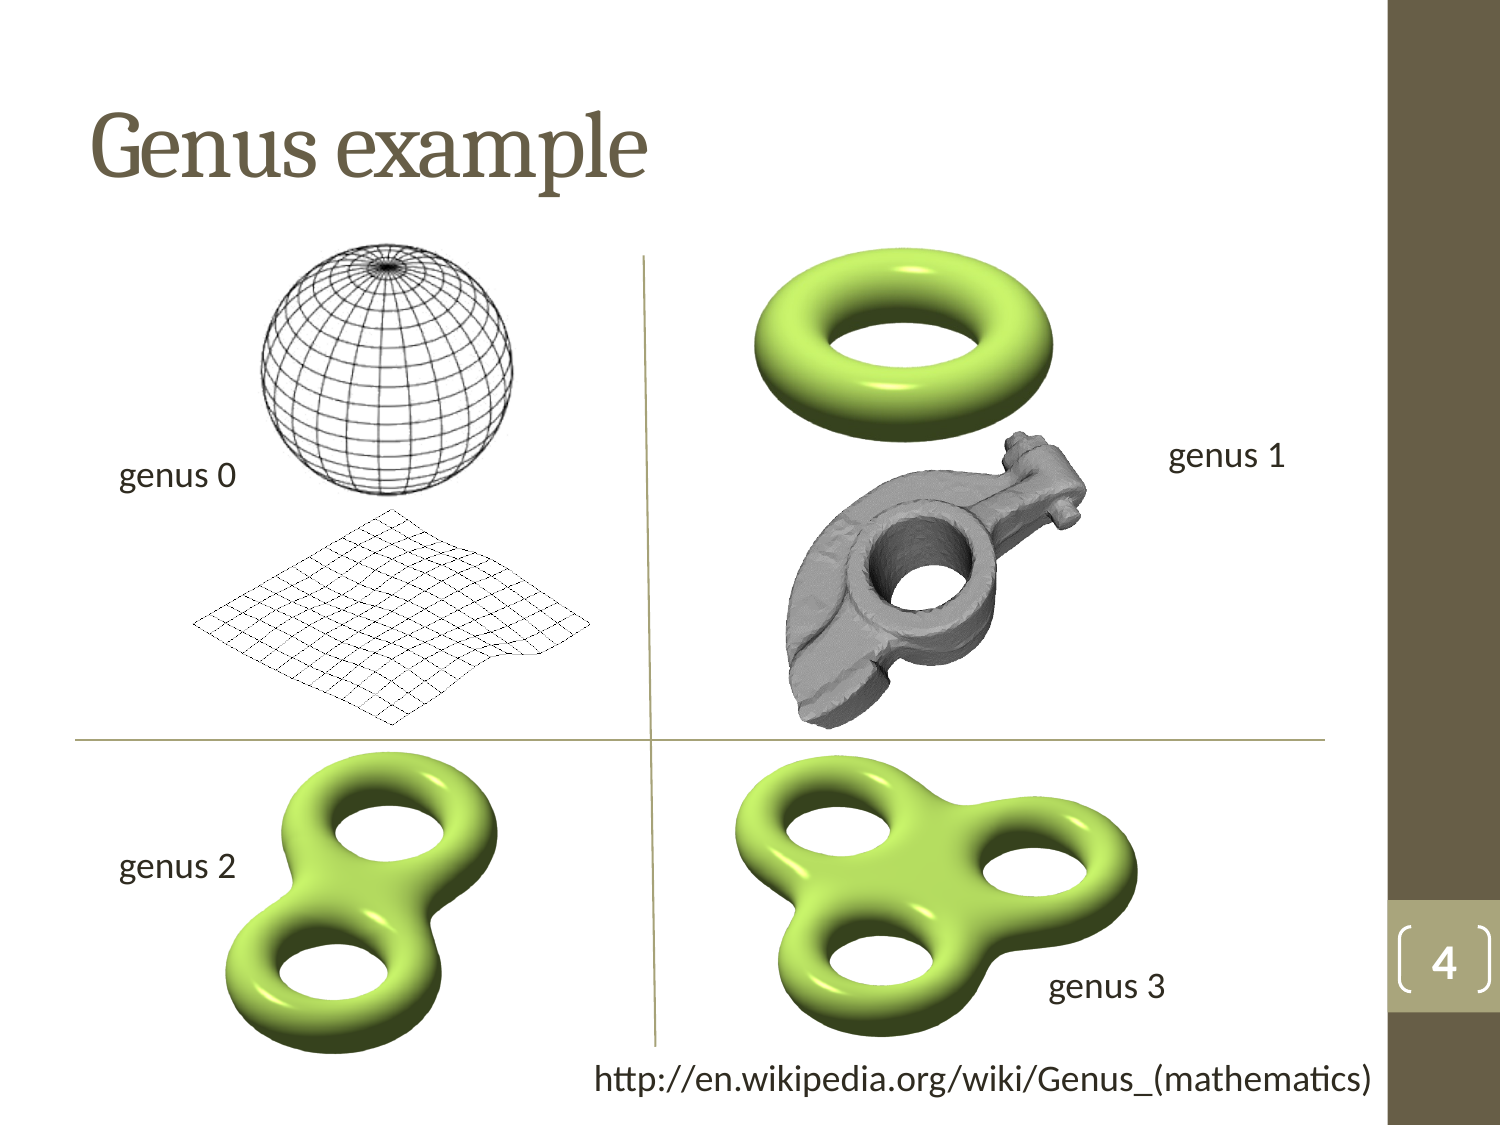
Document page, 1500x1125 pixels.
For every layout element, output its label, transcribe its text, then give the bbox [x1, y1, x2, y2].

picture [731, 752, 1143, 1043]
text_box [643, 747, 656, 1048]
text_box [643, 254, 656, 732]
text_box http://en.wikipedia.org/wiki/Genus_(mathematics) [481, 1046, 1388, 1107]
text_box genus 2 [53, 834, 214, 894]
picture [186, 504, 600, 732]
slide_number 4 [1397, 925, 1492, 994]
text_box genus 3 [1154, 953, 1232, 1013]
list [207, 185, 565, 497]
text_box genus 0 [53, 442, 205, 503]
picture [217, 747, 505, 1062]
text_box genus 1 [1153, 422, 1352, 483]
picture [749, 243, 1091, 732]
title Genus example [75, 45, 1325, 233]
